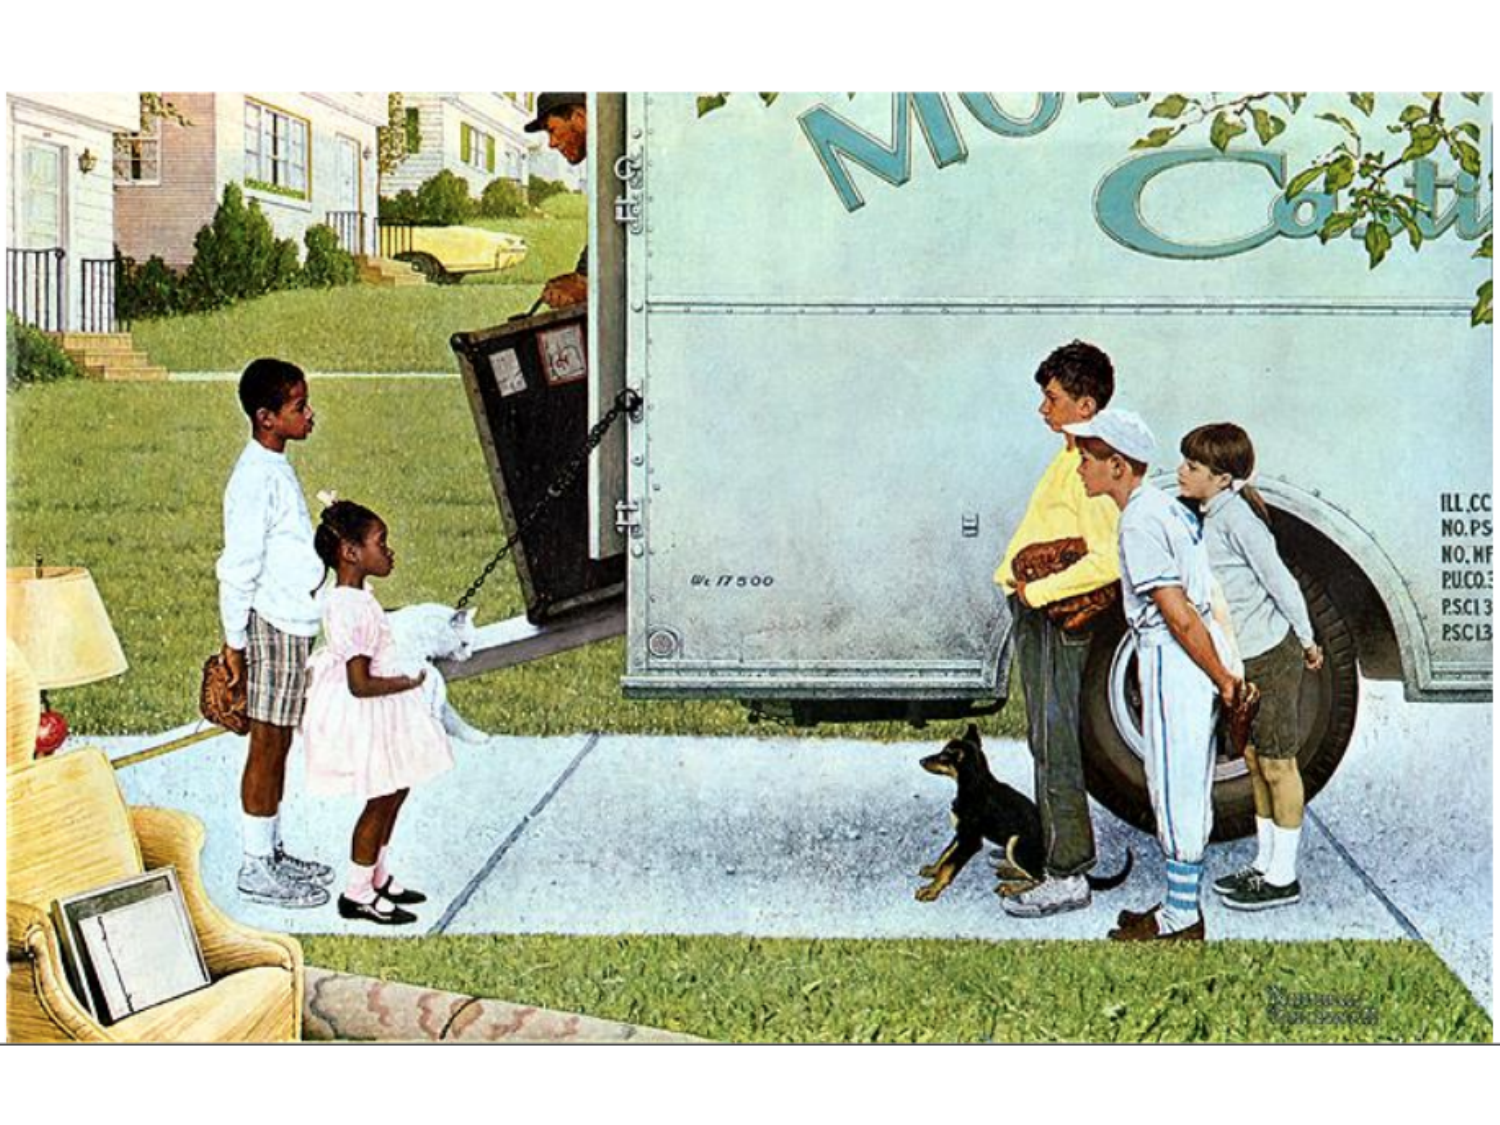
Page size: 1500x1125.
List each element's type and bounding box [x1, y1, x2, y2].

picture [0, 91, 1500, 1047]
